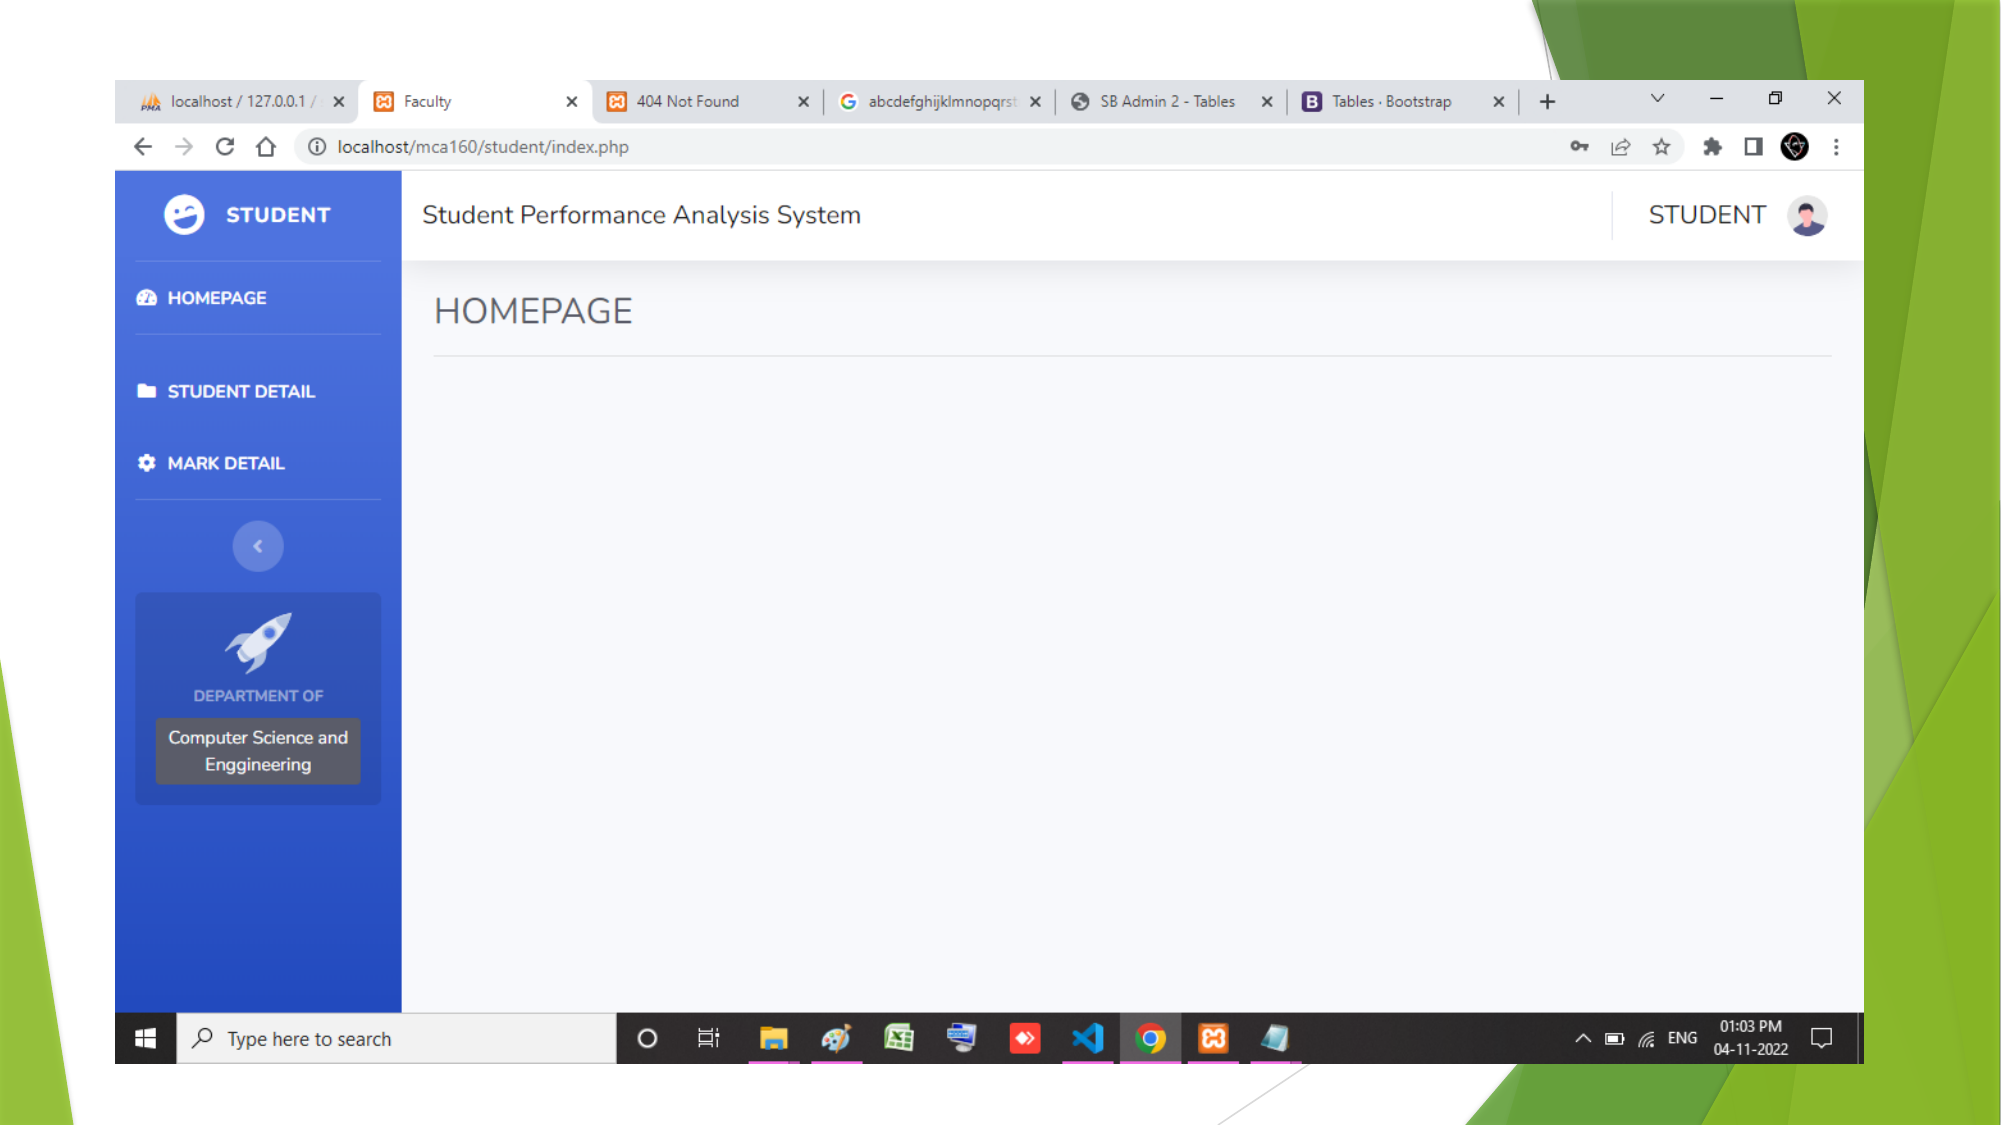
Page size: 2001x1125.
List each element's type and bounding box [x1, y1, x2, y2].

picture [115, 80, 1865, 1064]
